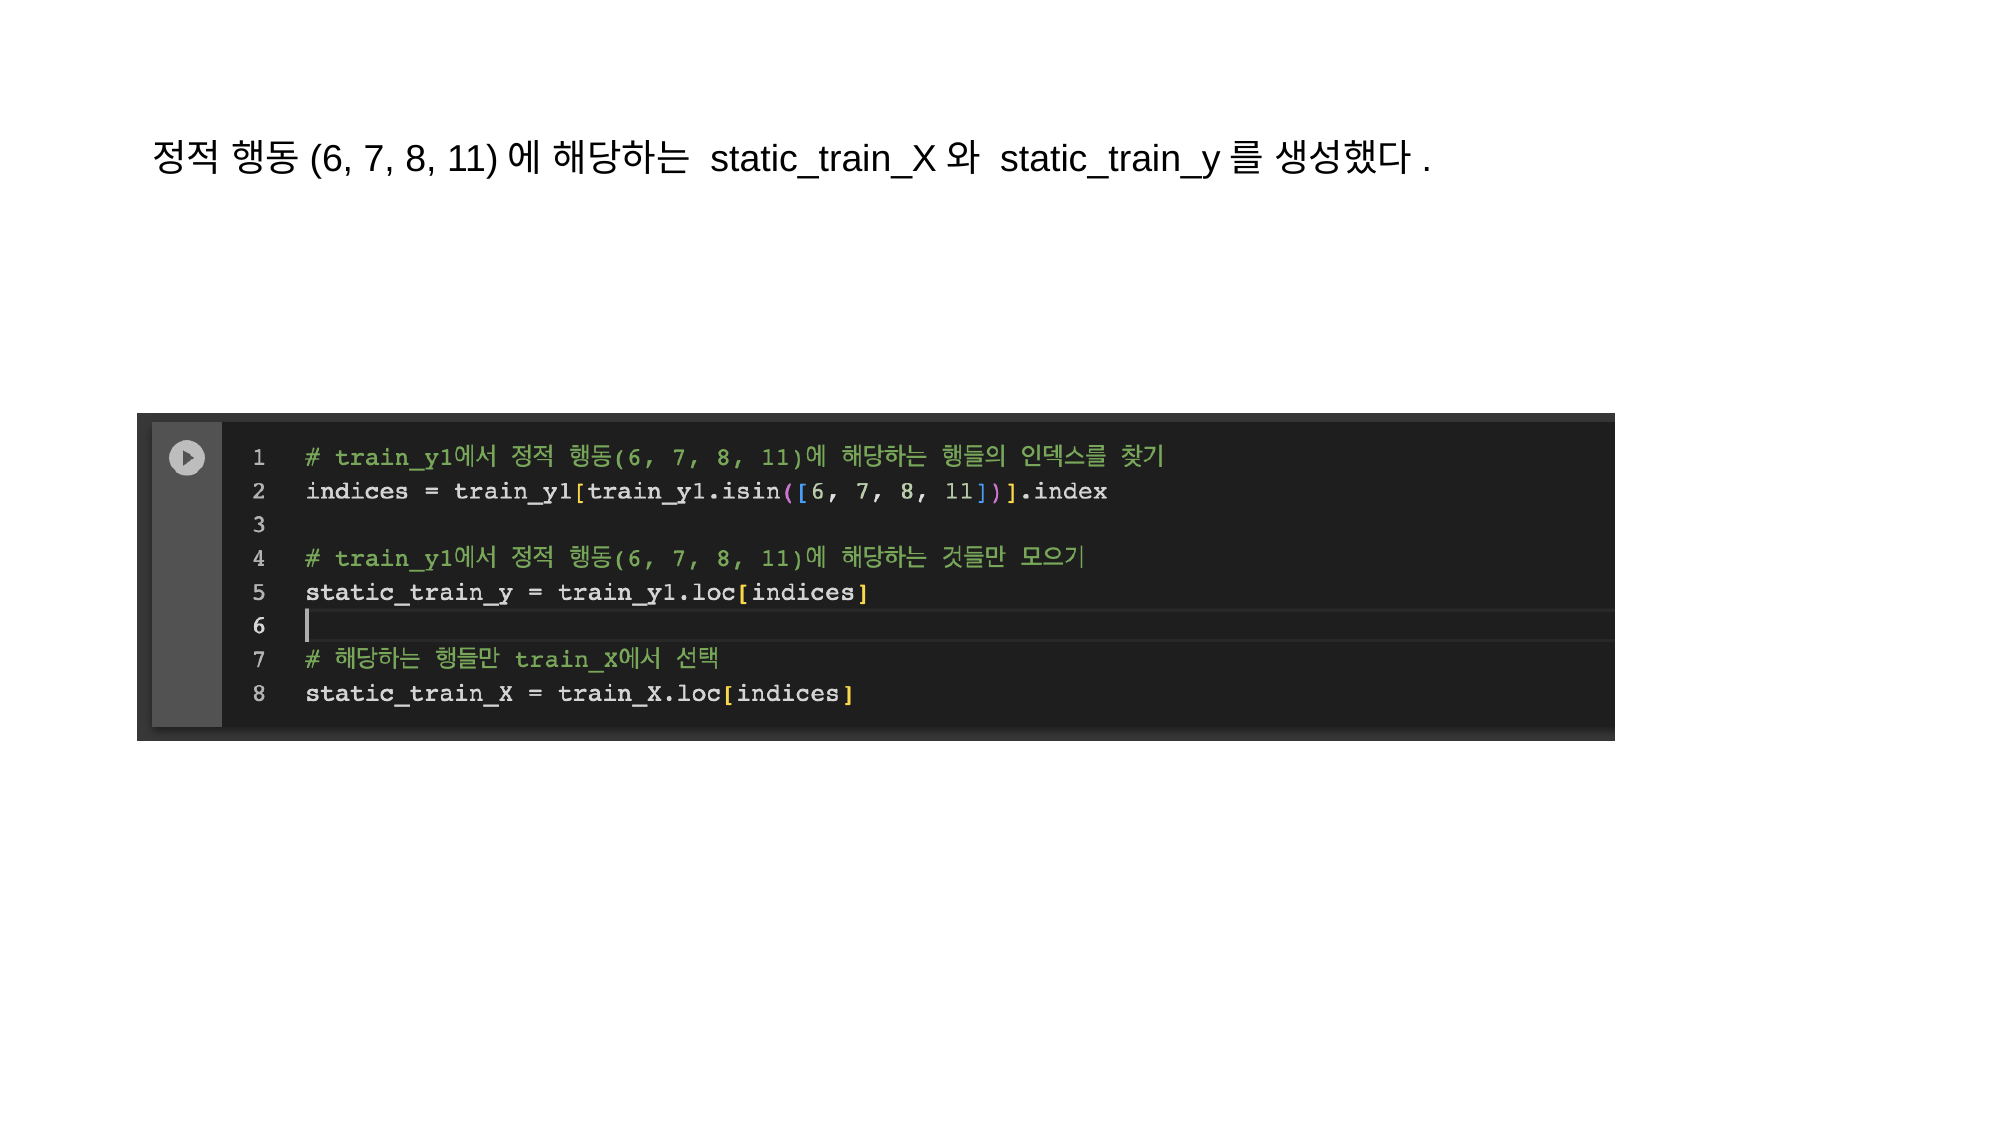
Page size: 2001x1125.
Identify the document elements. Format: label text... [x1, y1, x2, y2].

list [137, 413, 1615, 741]
text_box 정적 행동(6, 7, 8, 11)에 해당하는 static_train_X와 static_train_y를 생성했다. [137, 126, 1731, 187]
